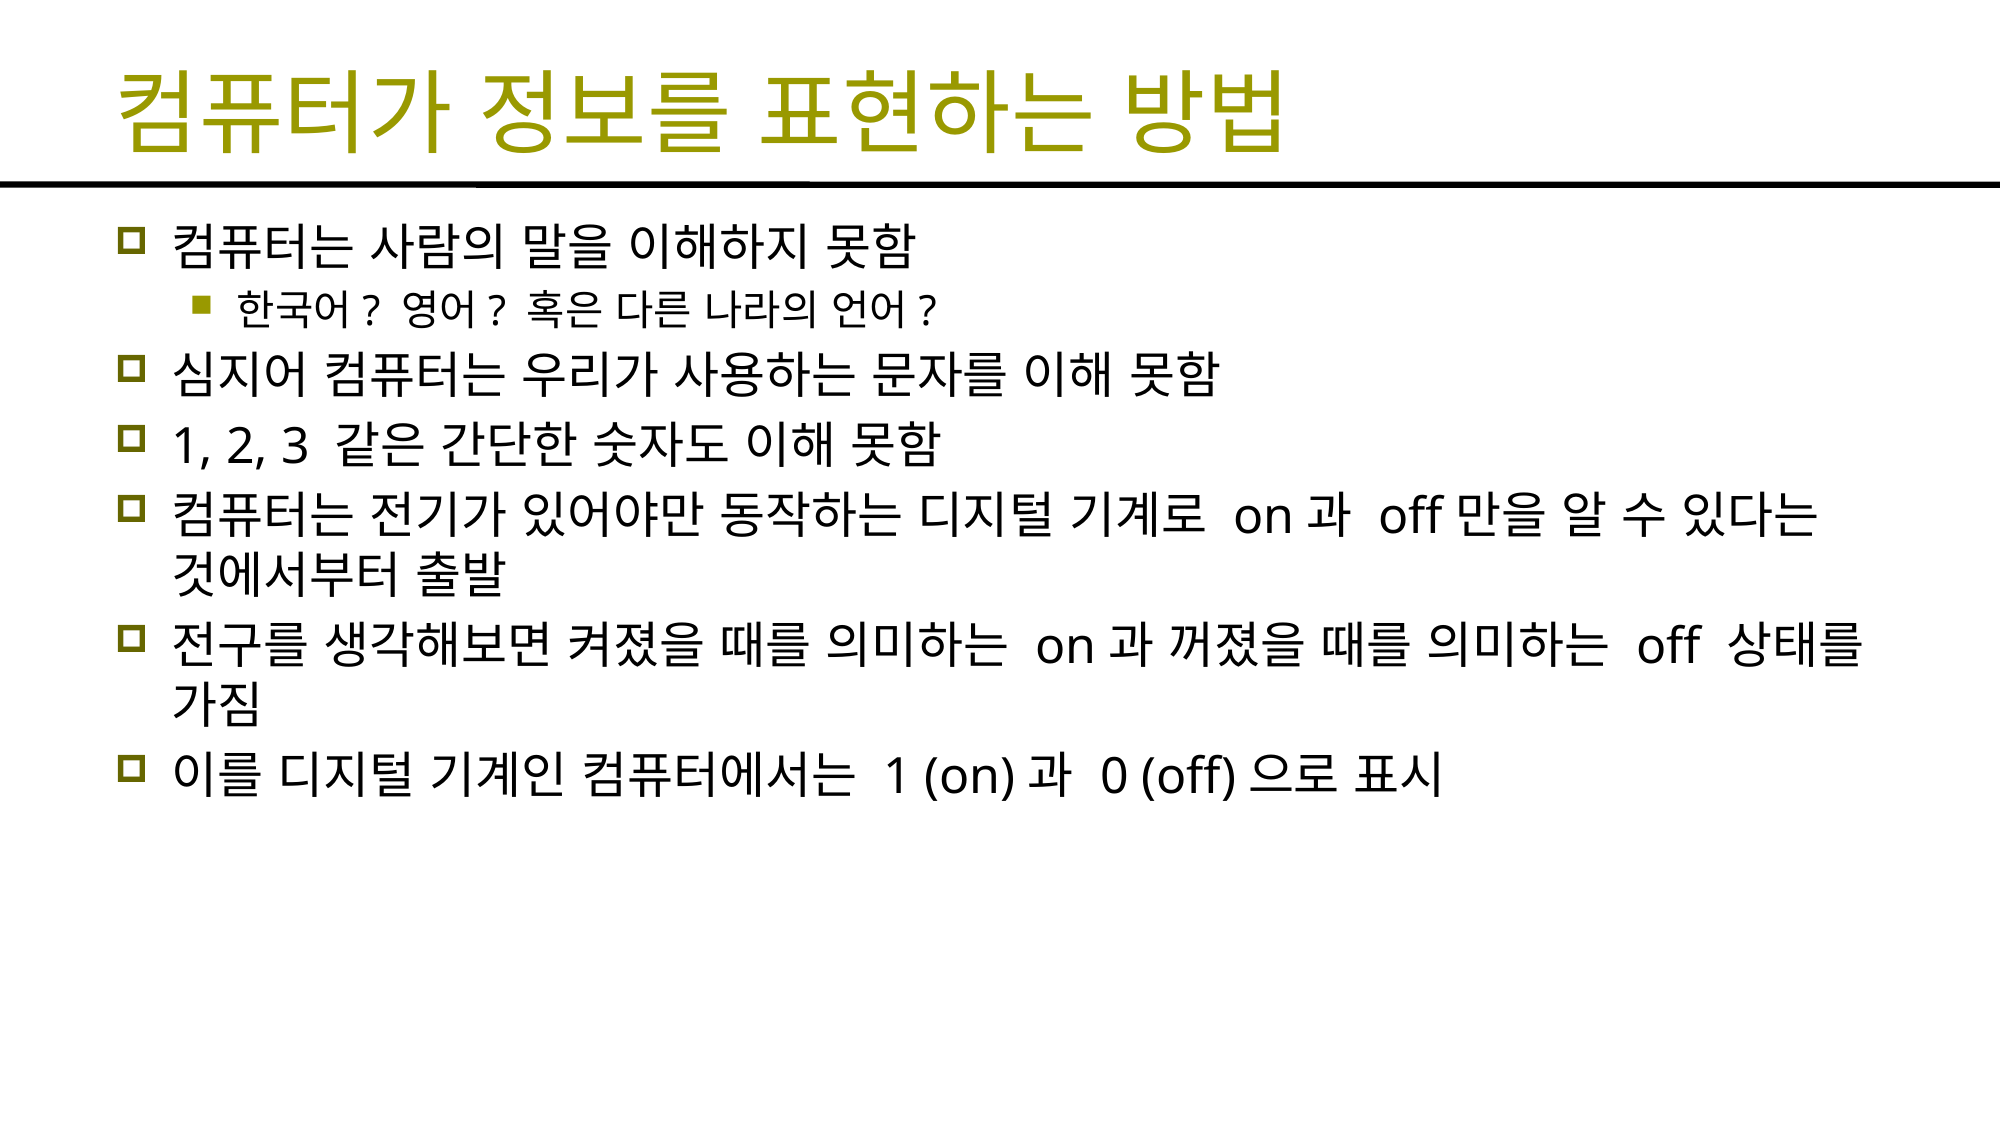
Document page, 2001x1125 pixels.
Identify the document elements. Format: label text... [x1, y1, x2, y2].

title 컴퓨터가 정보를 표현하는 방법 [99, 45, 1900, 173]
list 컴퓨터는 사람의 말을 이해하지 못함 한국어? 영어? 혹은 다른 나라의 언어? 심지어 컴퓨터는 우리가 사용하는 문자를 이해 못함 1, 2, 3 같은 간단한 숫자도 이해 못함 컴퓨터는 전기가 있어야만 동작하는 디지털 기계로 on과 off만을 알 수 있다는 것에서부터 출발 전구를 생각해보면 켜졌을 때를 의미하는 on과 꺼졌을 때를 의미하는 off 상태를 가짐 이를 디지털 기계인 컴퓨터에서는 1 (on)과 0 (off)으로 표시 [99, 208, 1900, 1006]
